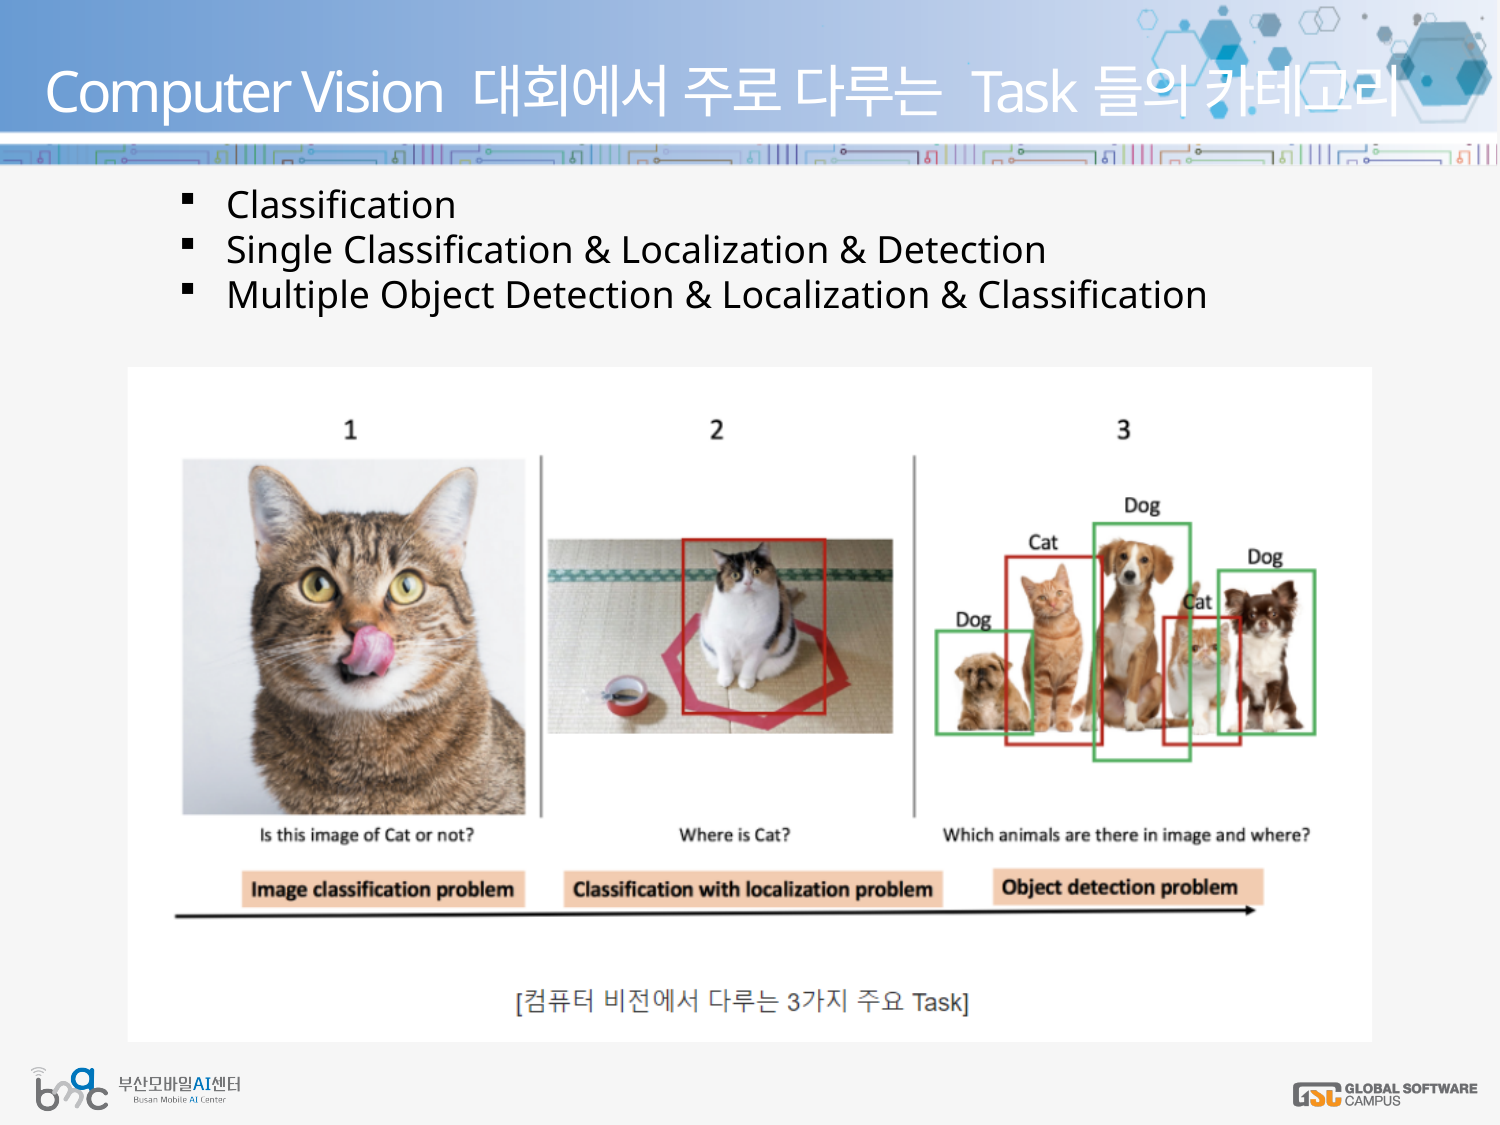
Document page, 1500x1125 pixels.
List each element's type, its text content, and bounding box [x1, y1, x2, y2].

picture [27, 1059, 245, 1114]
picture [1283, 1072, 1487, 1116]
text_box Classification Single Classification & Localization & Detection Multiple Object Detection & Localization & Classification [164, 173, 1225, 324]
title Computer Vision 대회에서 주로 다루는 Task들의 카테고리 [29, 48, 1471, 132]
picture [0, 0, 1498, 1057]
